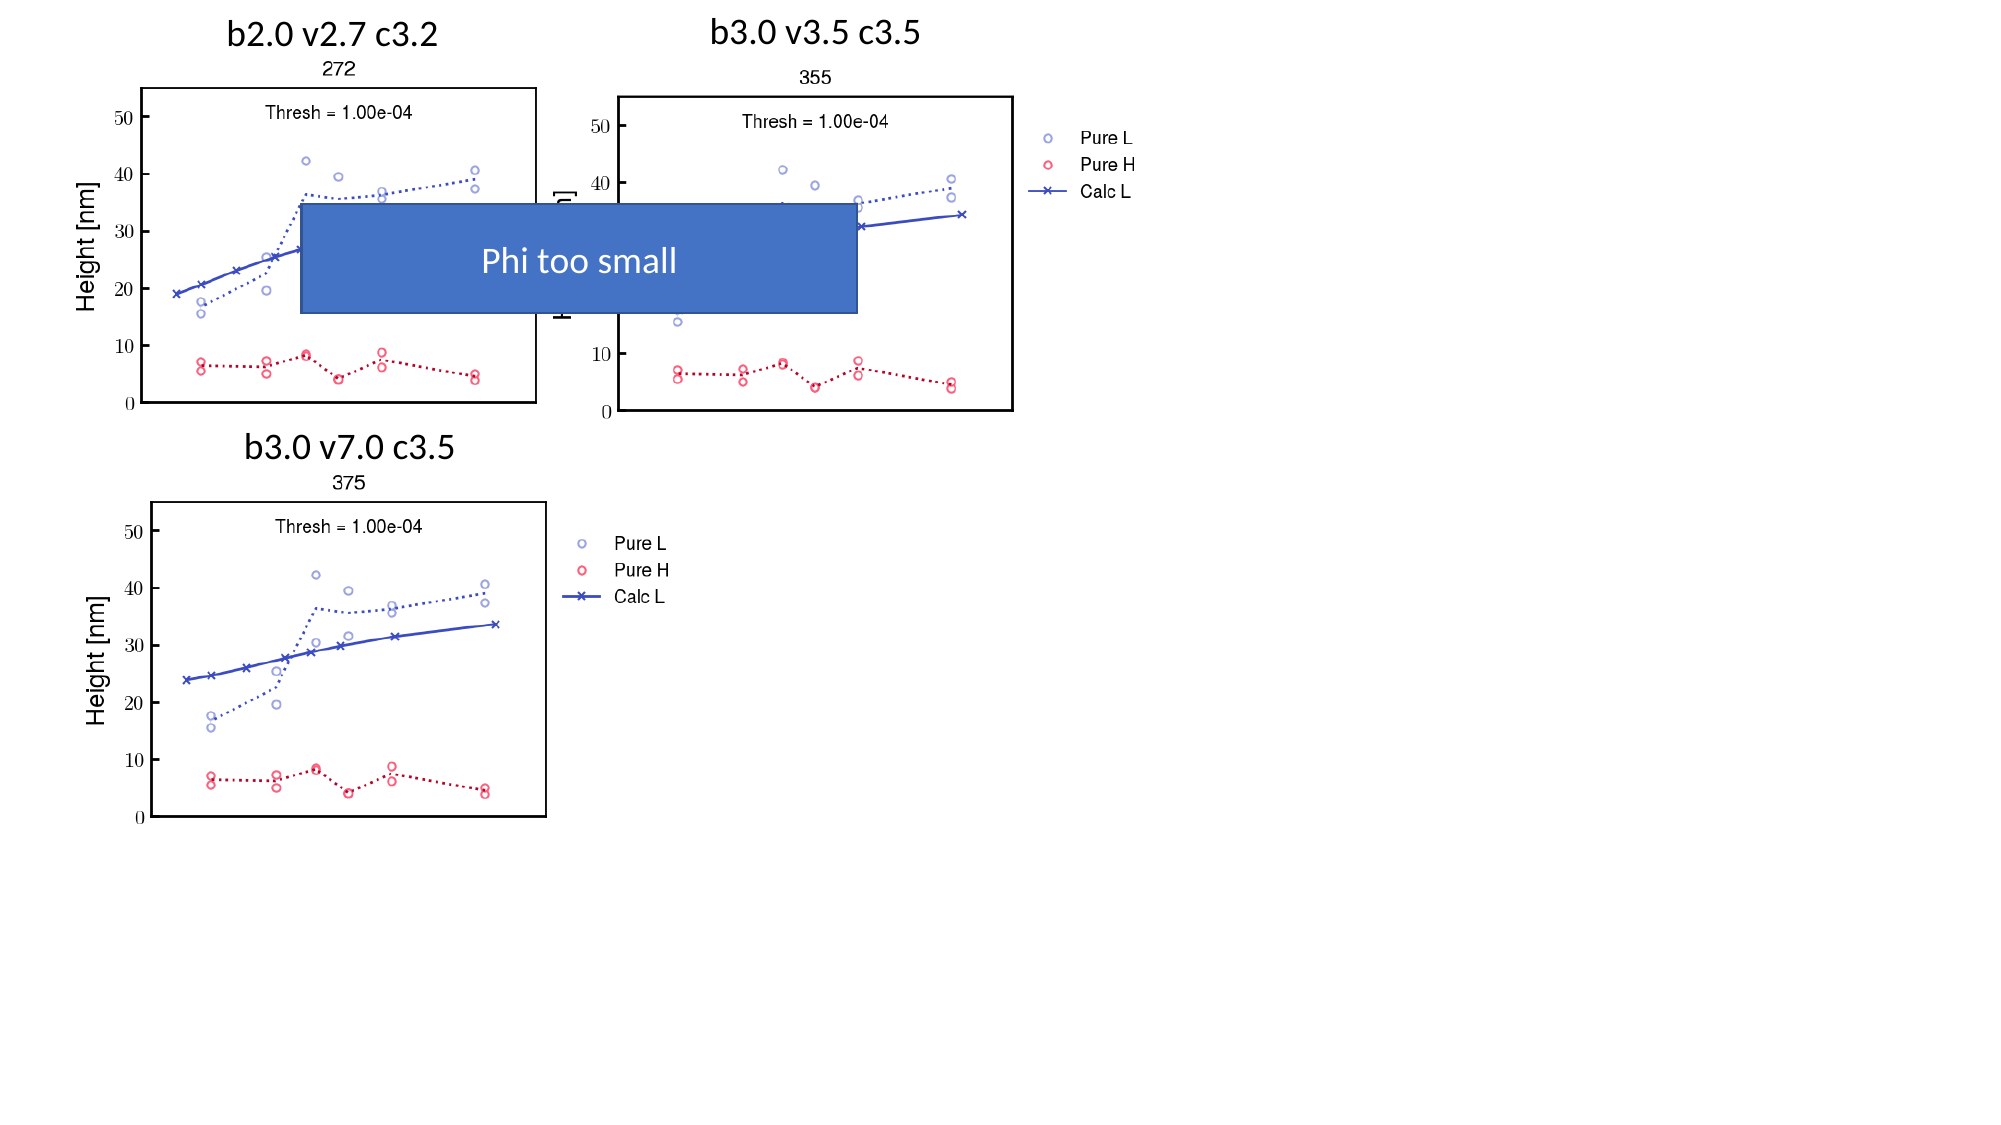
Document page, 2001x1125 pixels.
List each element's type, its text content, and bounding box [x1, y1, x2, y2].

picture [77, 465, 678, 836]
text_box b2.0 v2.7 c3.2 [211, 1, 454, 51]
text_box b3.0 v7.0 c3.5 [155, 422, 545, 465]
text_box b3.0 v3.5 c3.5 [621, 0, 1010, 60]
picture [67, 51, 1144, 431]
